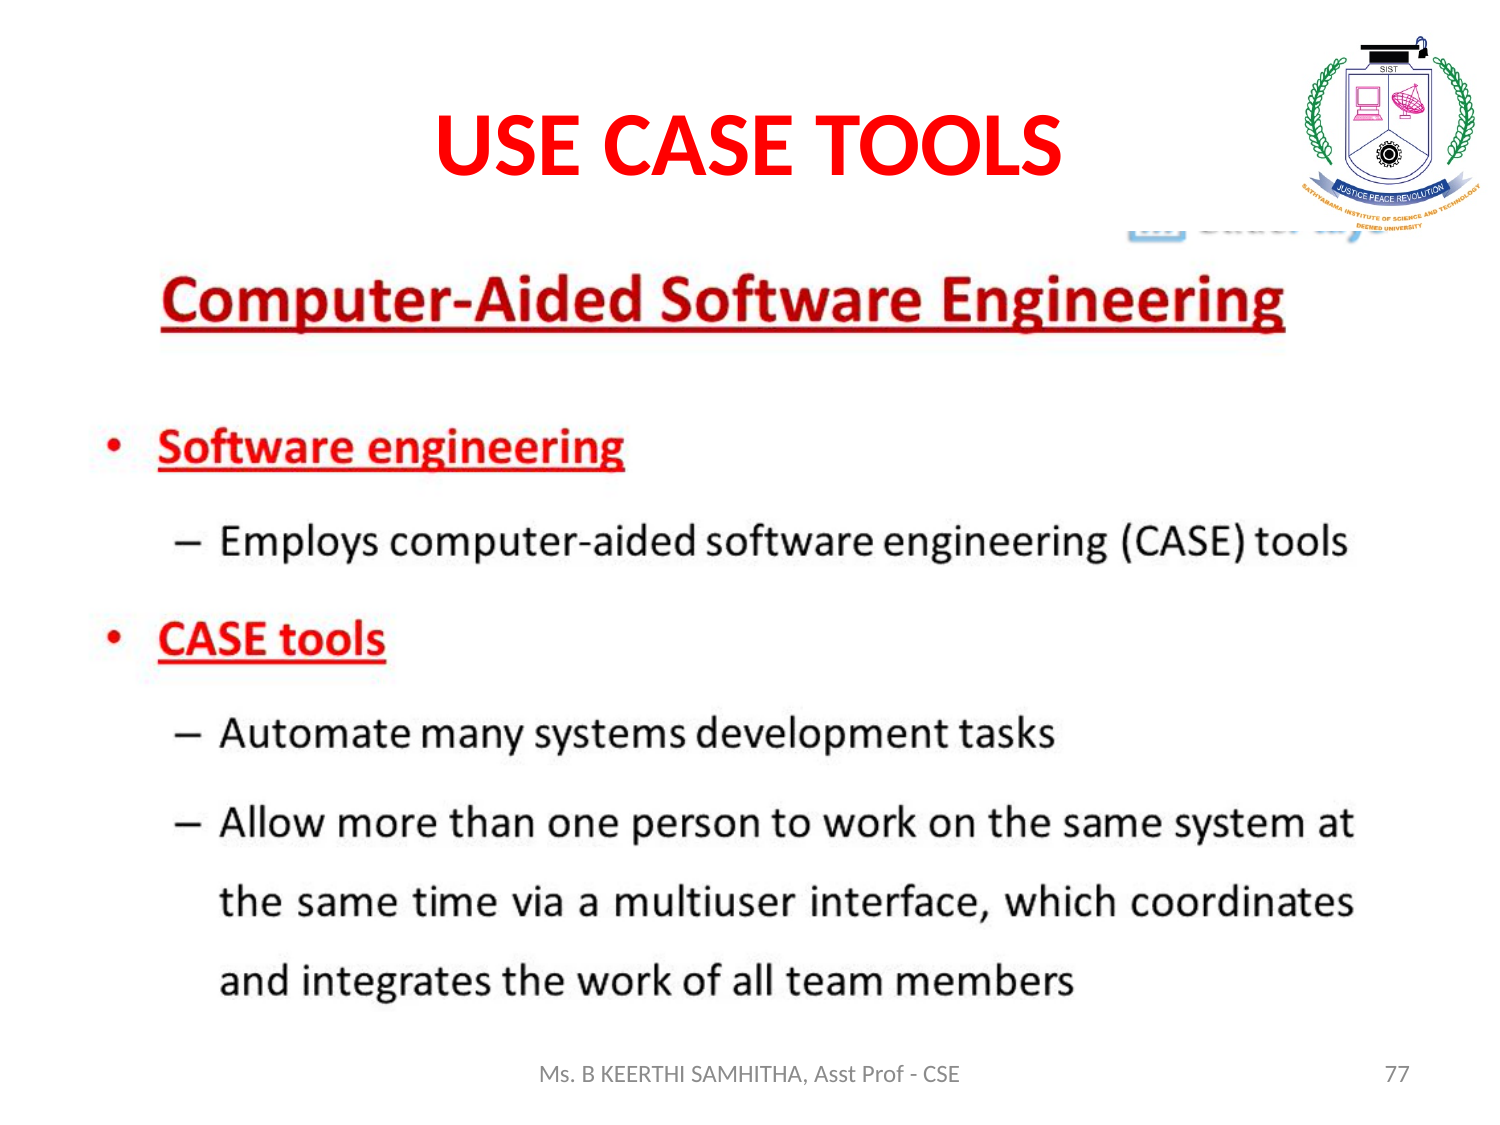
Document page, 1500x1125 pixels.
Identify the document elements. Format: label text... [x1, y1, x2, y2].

picture [88, 30, 1500, 1045]
slide_number 77 [1074, 1042, 1425, 1103]
footer Ms. B KEERTHI SAMHITHA, Asst Prof - CSE [512, 1053, 988, 1103]
title USE CASE TOOLS [75, 45, 1425, 233]
